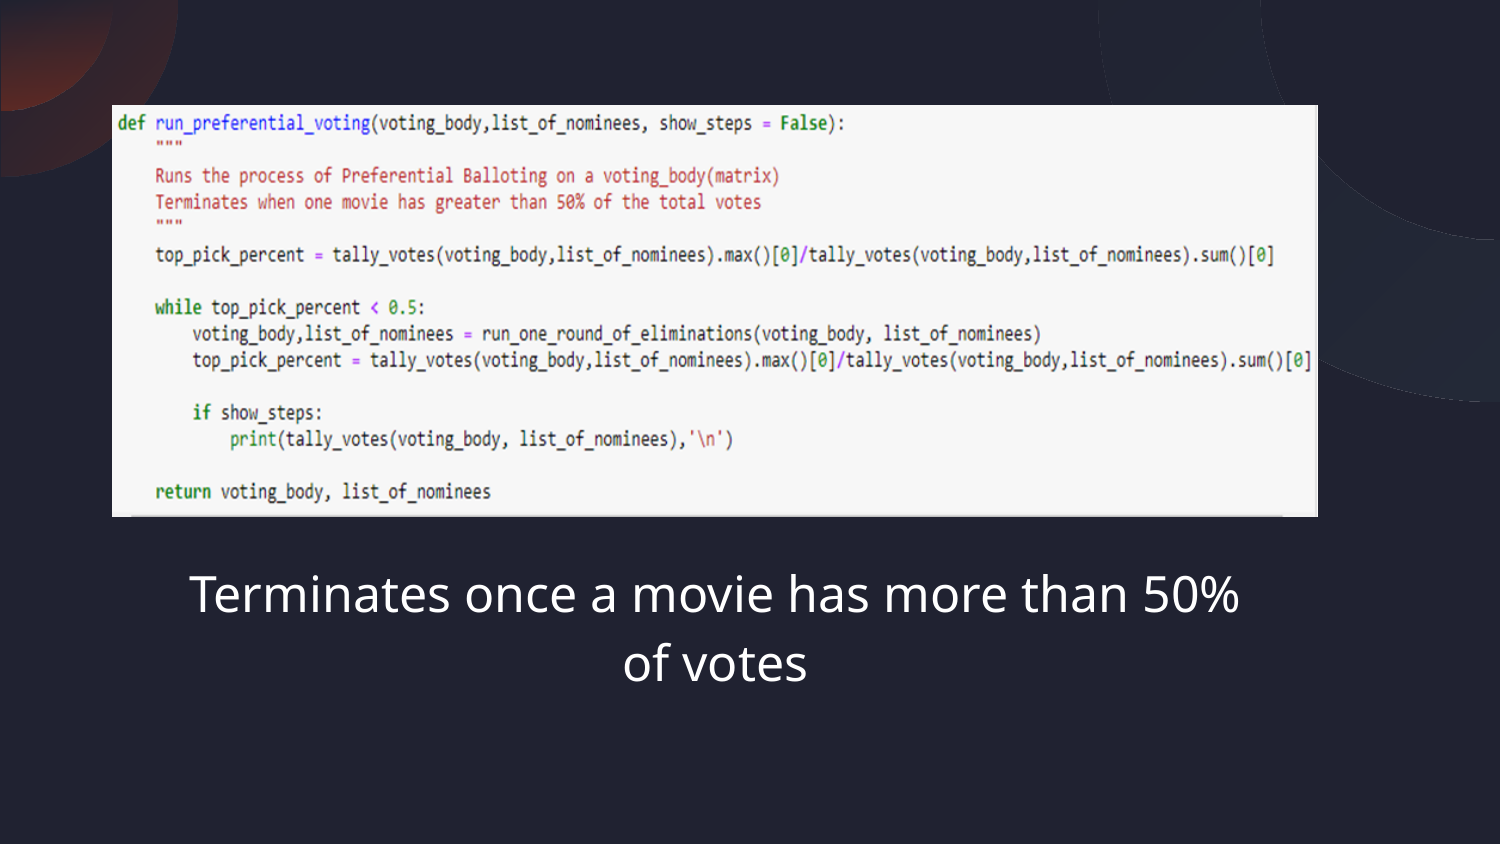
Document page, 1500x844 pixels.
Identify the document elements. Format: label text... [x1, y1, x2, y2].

picture [112, 105, 1318, 517]
subtitle Terminates once a movie has more than 50% of votes [167, 538, 1264, 792]
